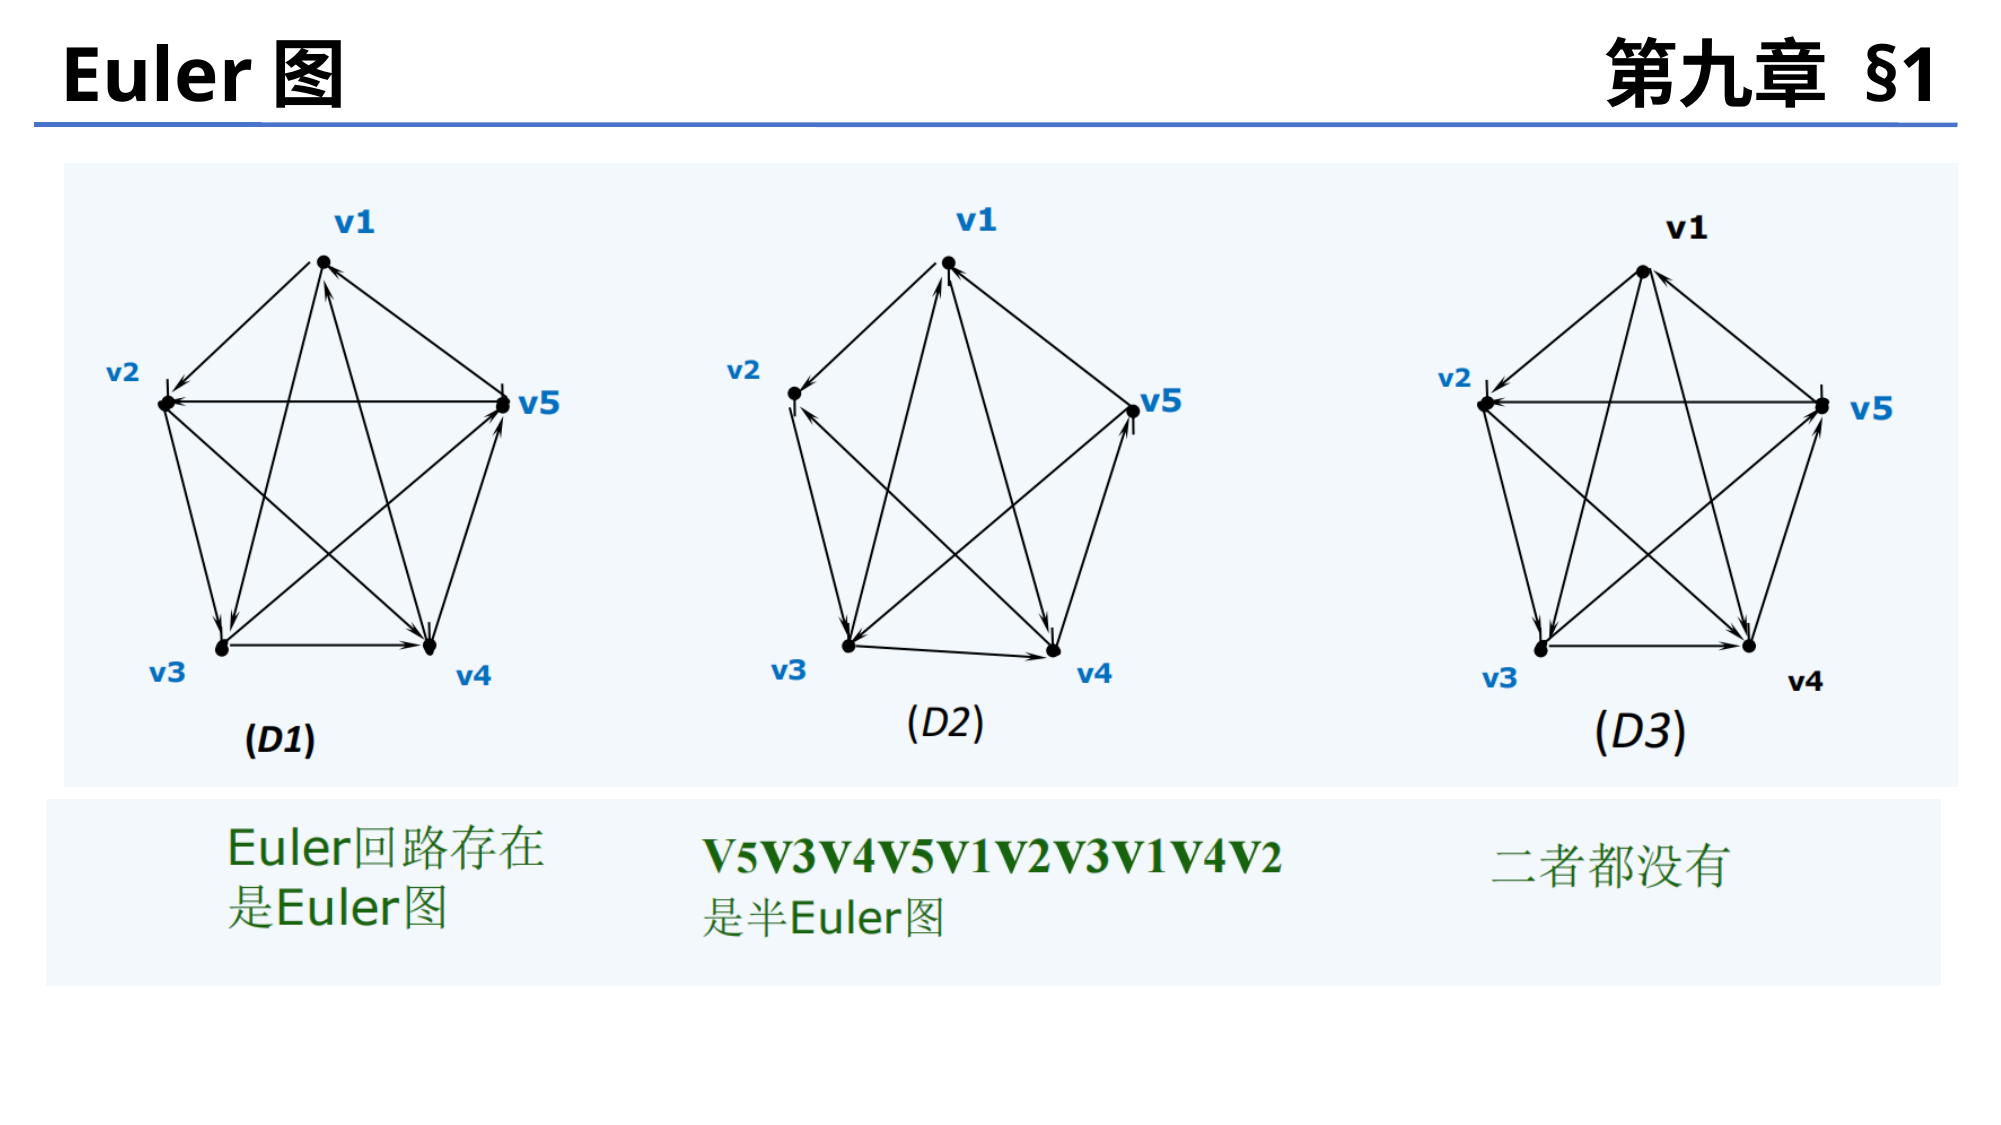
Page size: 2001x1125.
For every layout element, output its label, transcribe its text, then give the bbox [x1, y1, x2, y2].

picture [63, 163, 1958, 787]
text_box 第九章 §1 [1576, 19, 1958, 124]
picture [45, 798, 1942, 987]
text_box Euler图 [46, 18, 932, 124]
